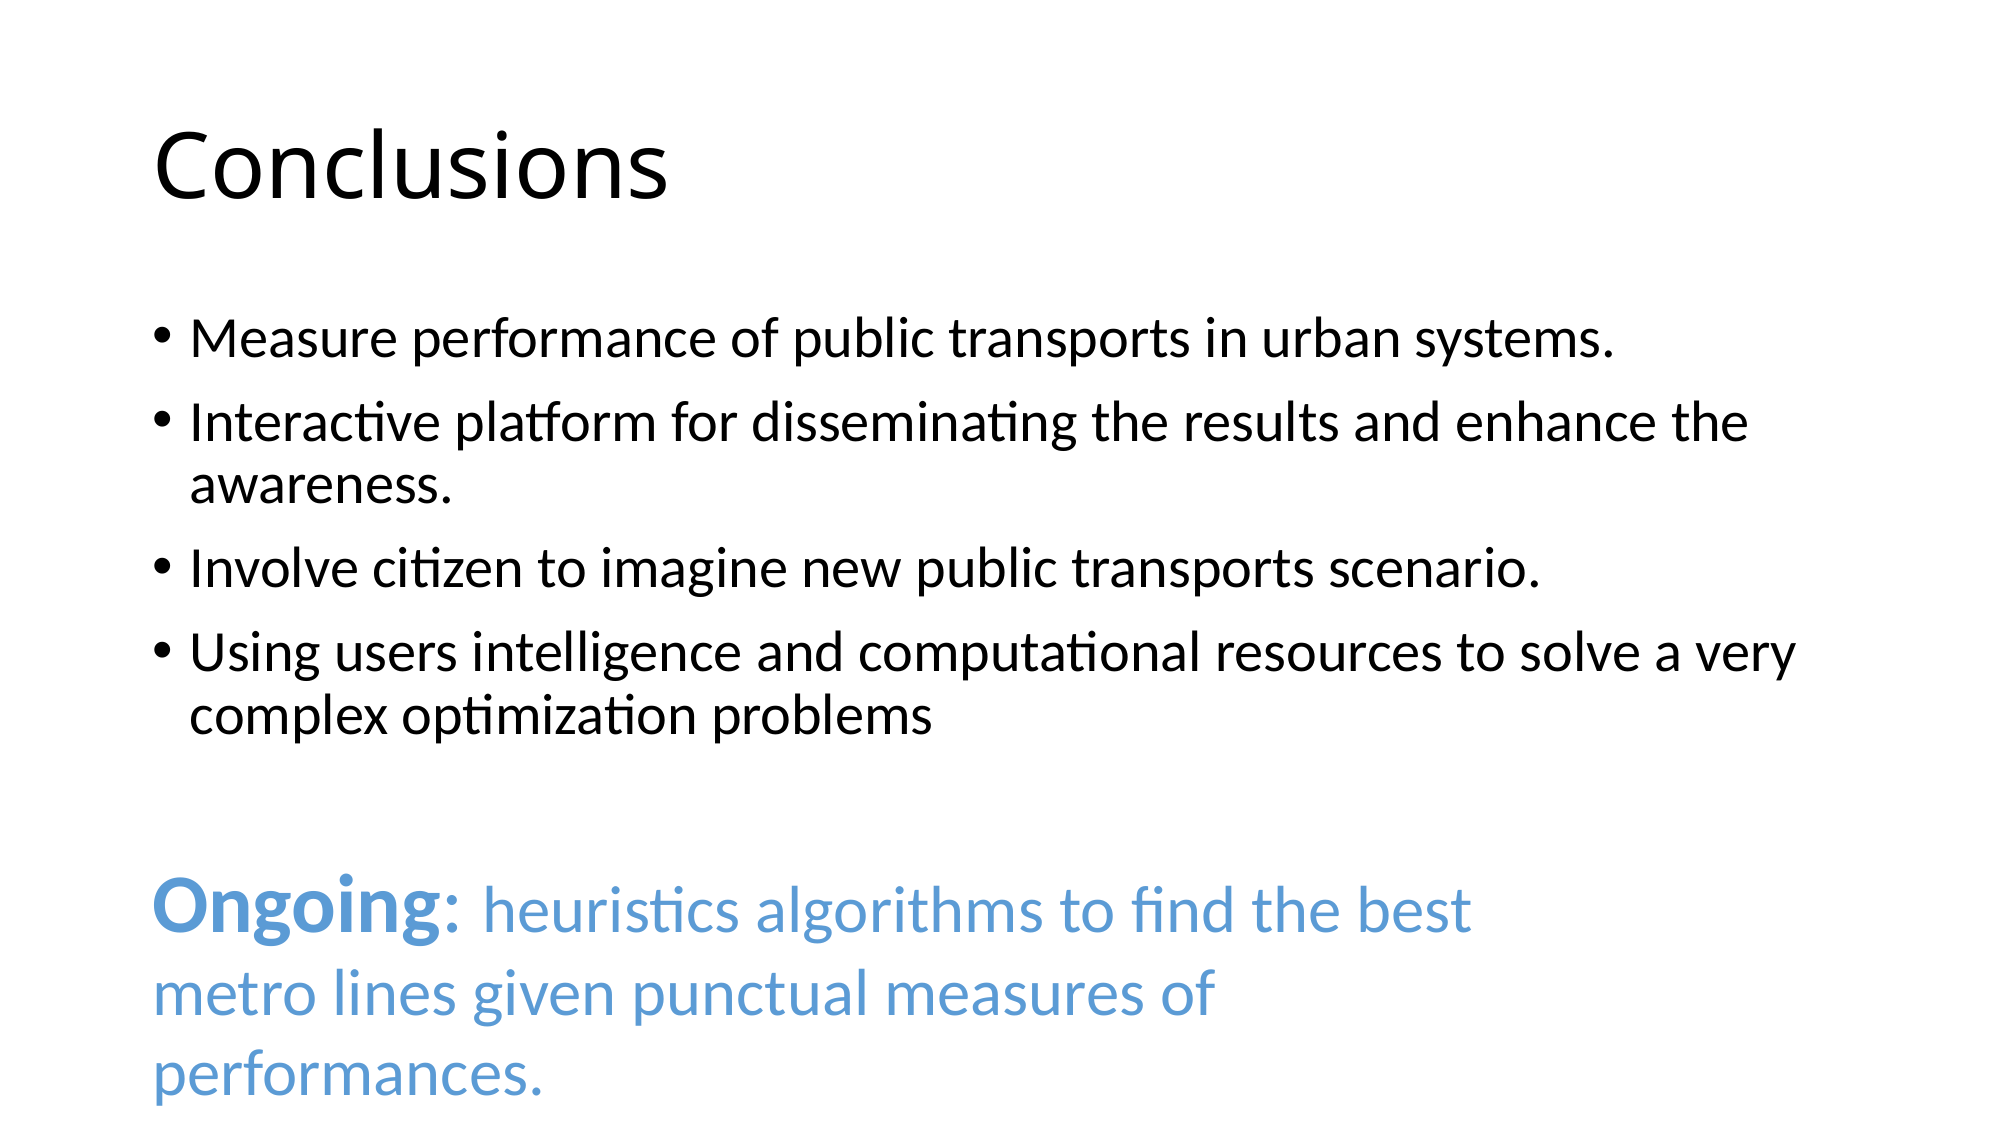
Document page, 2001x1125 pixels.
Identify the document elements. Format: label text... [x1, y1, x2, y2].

text_box Ongoing: heuristics algorithms to find the best metro lines given punctual measures of performances. [137, 841, 1570, 1117]
list Measure performance of public transports in urban systems. Interactive platform for disseminating the results and enhance the awareness. Involve citizen to imagine new public transports scenario. Using users intelligence and computational resources to solve a very complex optimization problems [137, 299, 1863, 787]
title Conclusions [137, 59, 1863, 278]
